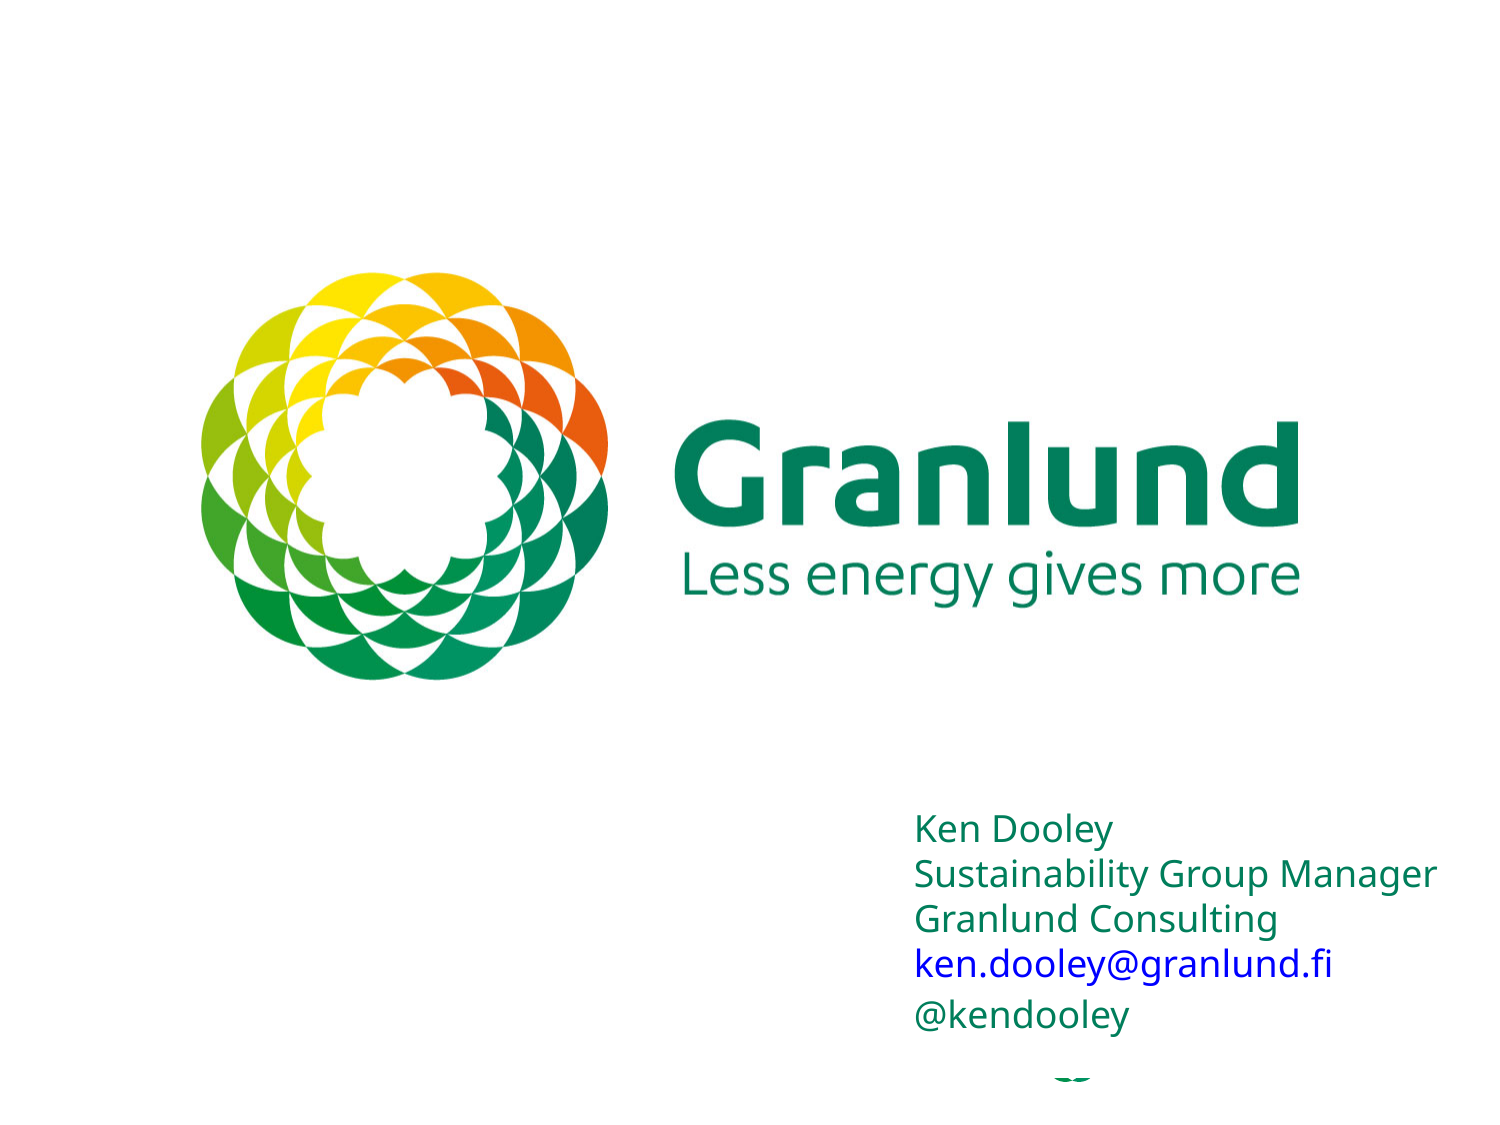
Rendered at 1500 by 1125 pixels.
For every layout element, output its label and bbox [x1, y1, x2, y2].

picture [0, 219, 1500, 1079]
